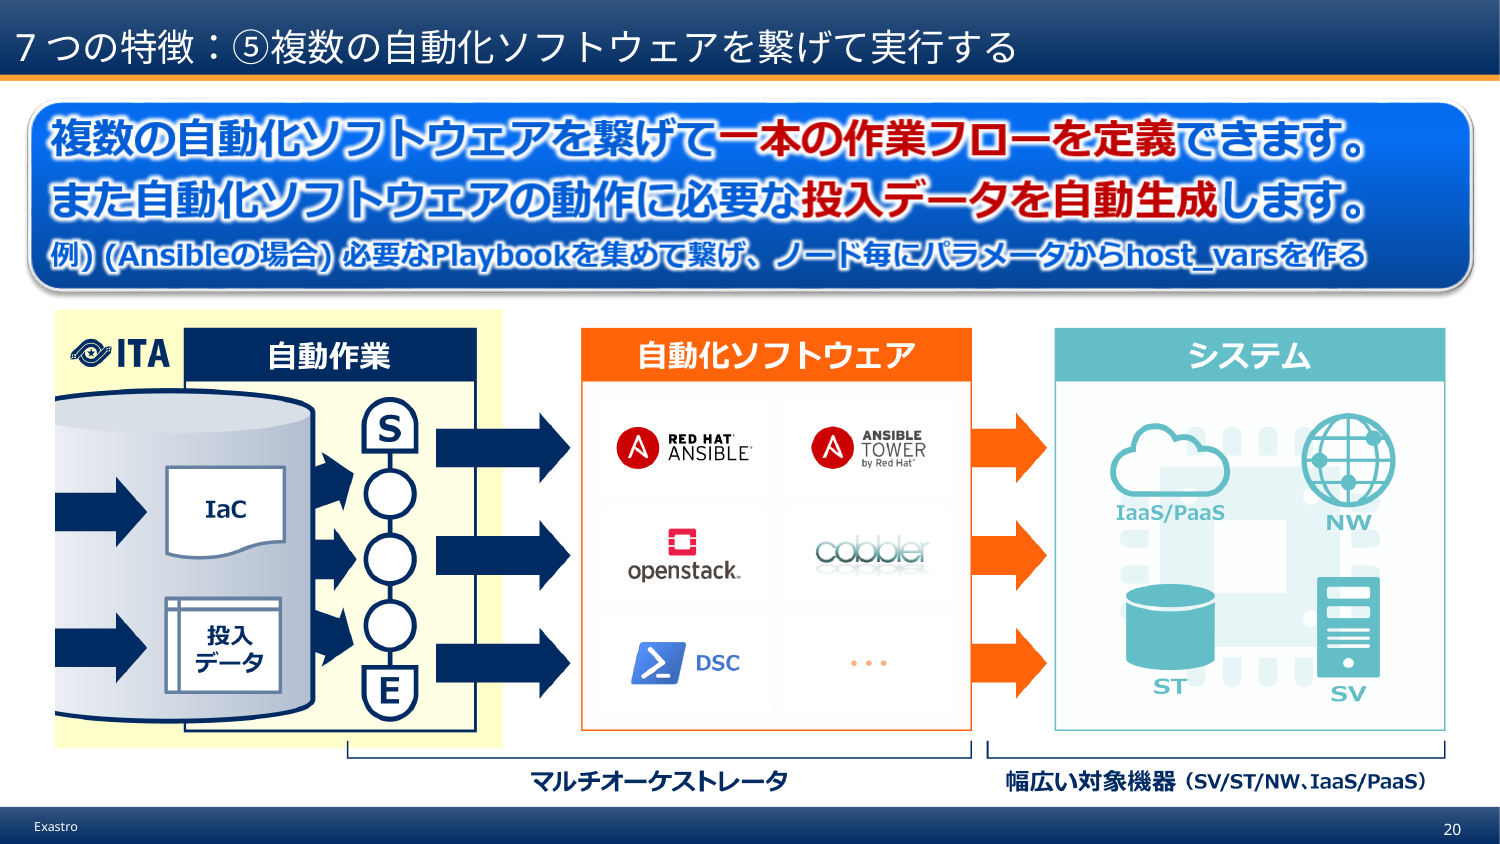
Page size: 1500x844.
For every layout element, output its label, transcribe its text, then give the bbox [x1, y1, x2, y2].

title 7つの特徴：⑤複数の自動化ソフトウェアを繋げて実行する [0, 4, 1441, 82]
picture [0, 0, 1500, 844]
